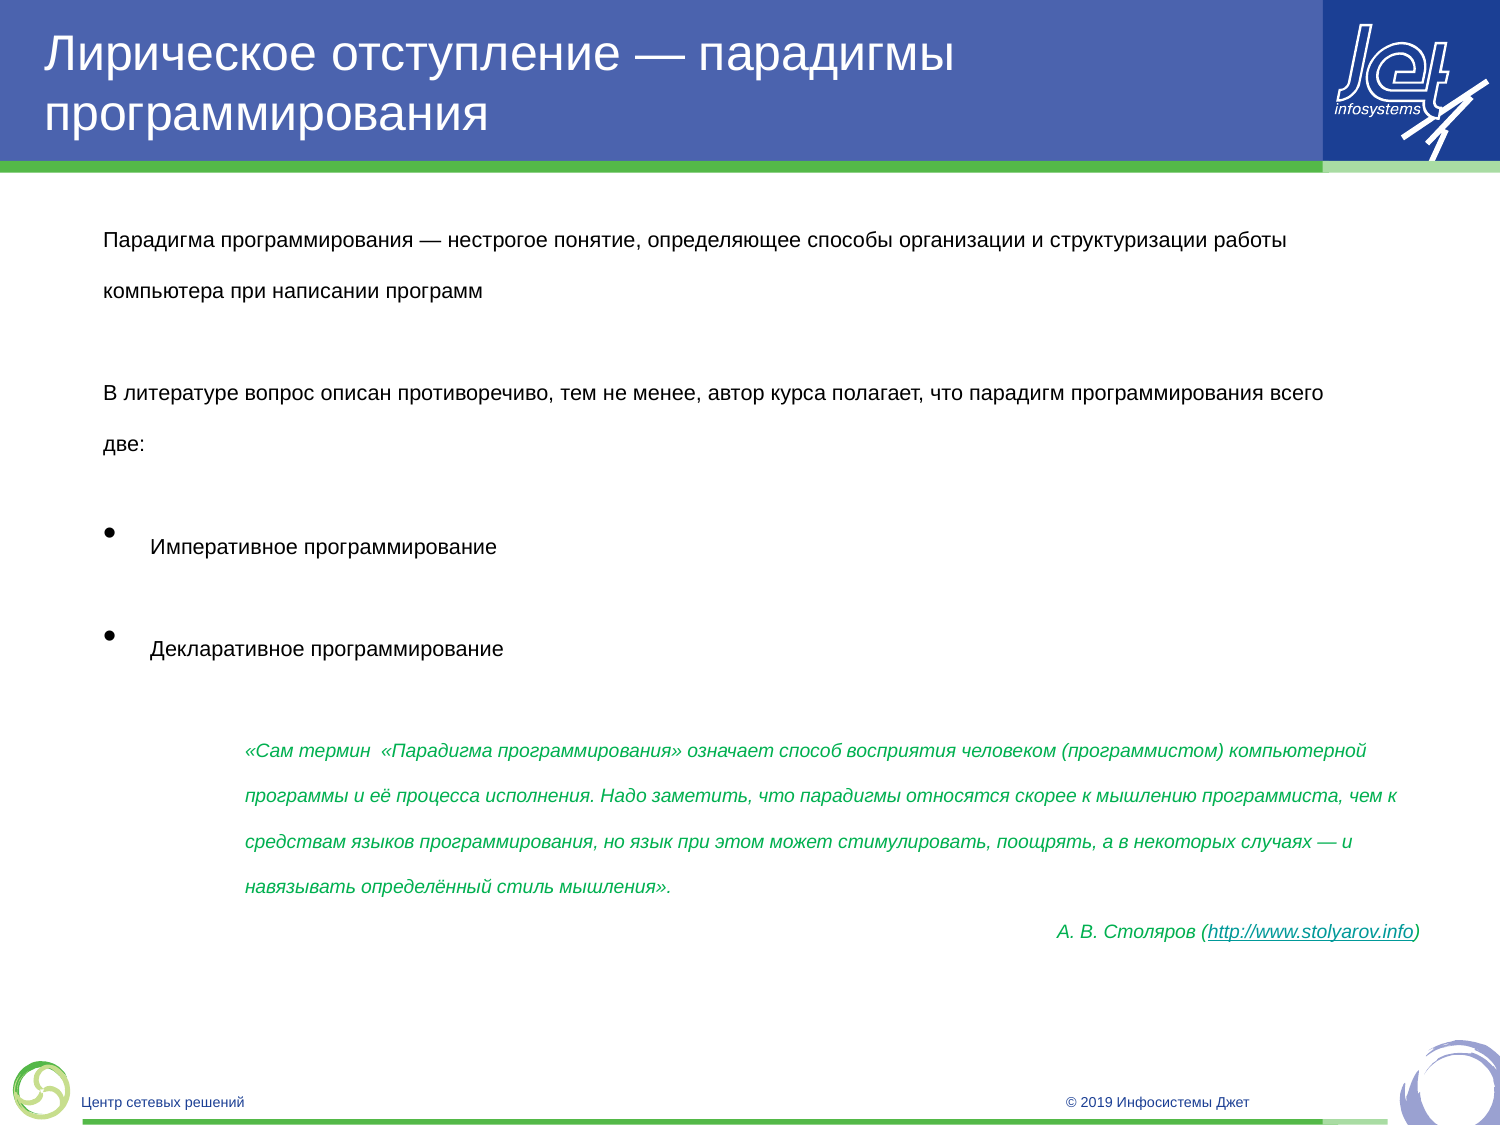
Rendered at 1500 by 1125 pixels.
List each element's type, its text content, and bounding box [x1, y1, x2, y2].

text_box Парадигма программирования — нестрогое понятие, определяющее способы организации и структуризации работы компьютера при написании программ В литературе вопрос описан противоречиво, тем не менее, автор курса полагает, что парадигм программирования всего две: Императивное программирование Декларативное программирование [88, 192, 1353, 822]
text_box «Сам термин «Парадигма программирования» означает способ восприятия человеком (программистом) компьютерной программы и её процесса исполнения. Надо заметить, что парадигмы относятся скорее к мышлению программиста, чем к средствам языков программирования, но язык при этом может стимулировать, поощрять, а в некоторых случаях — и навязывать определённый стиль мышления». А. В. Столяров (http://www.stolyarov.info) [230, 662, 1435, 950]
title Лирическое отступление — парадигмы программирования [29, 21, 1294, 140]
